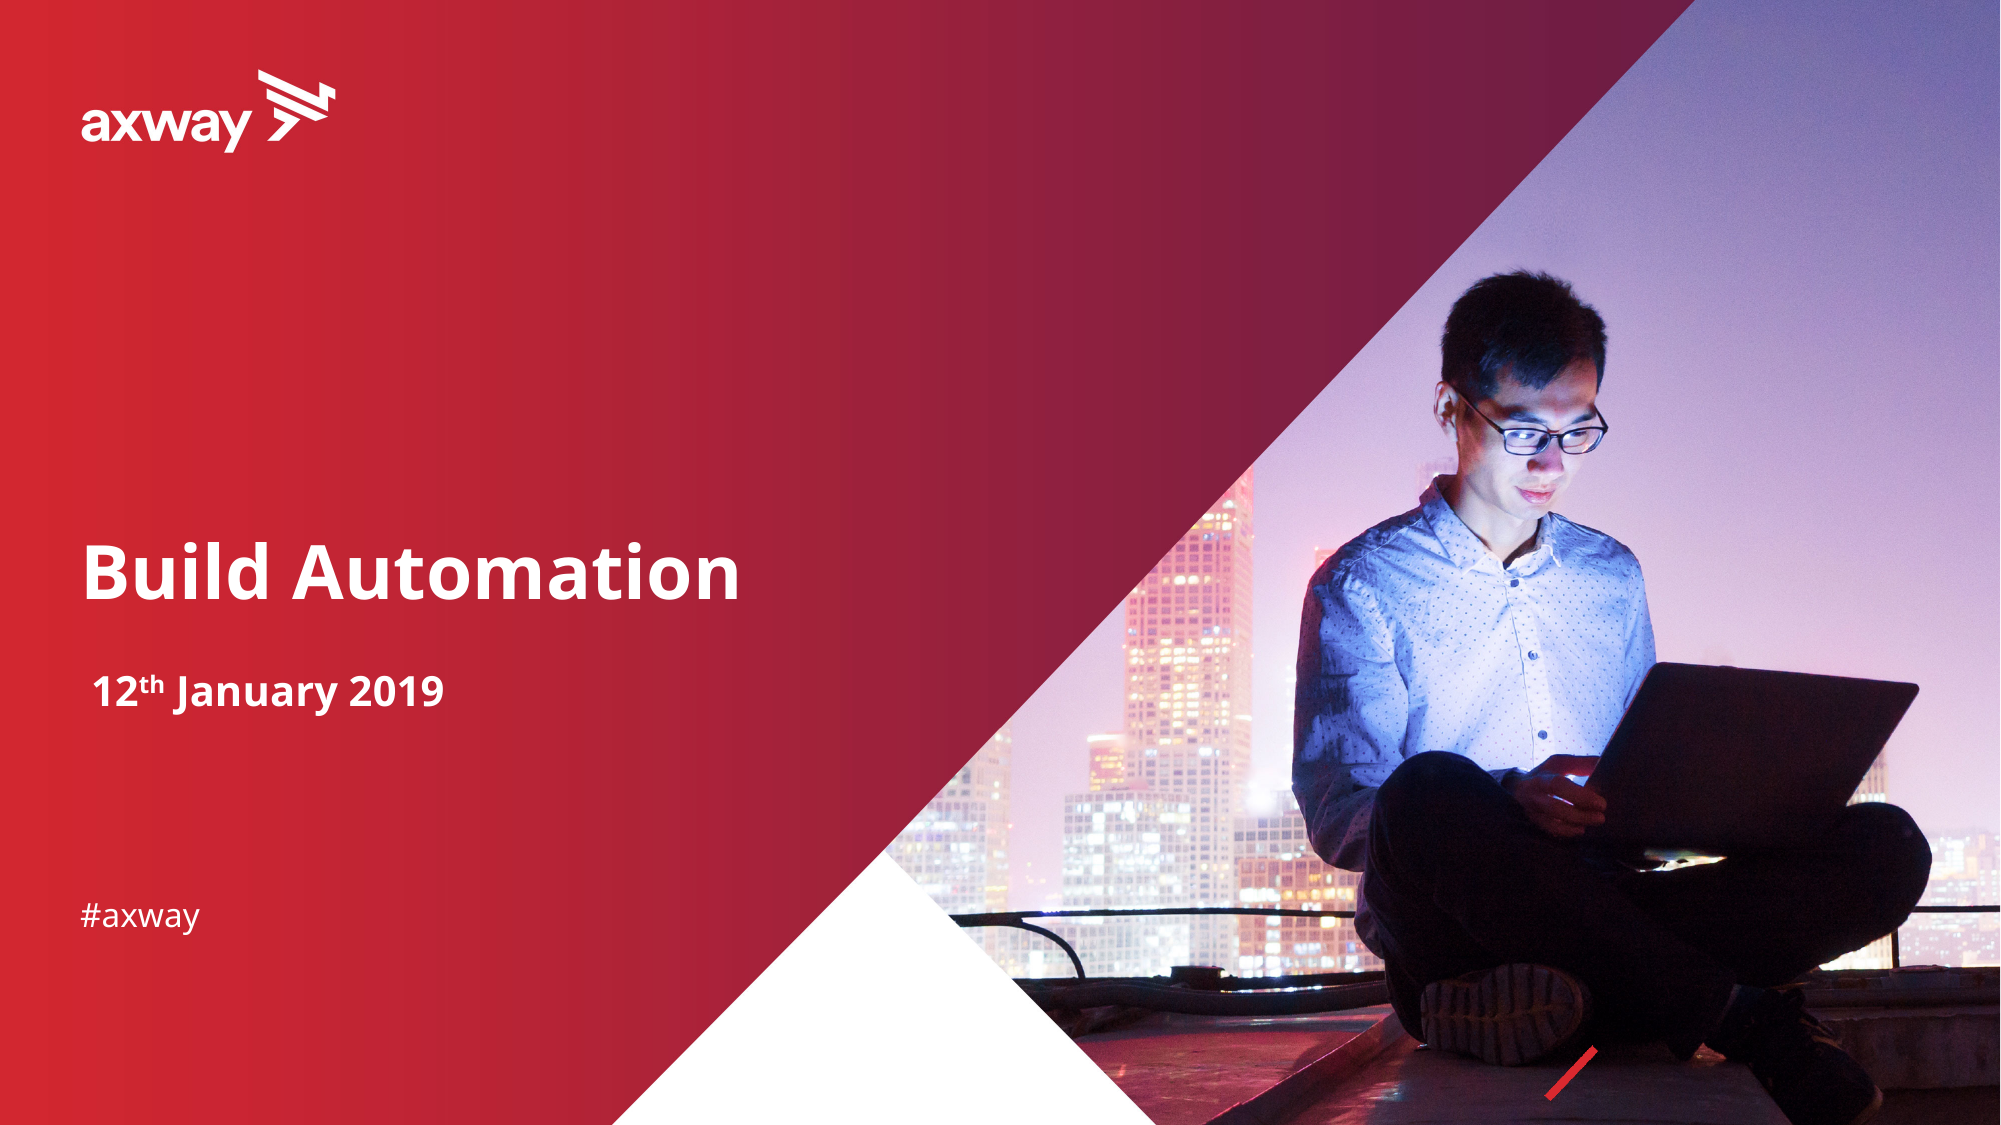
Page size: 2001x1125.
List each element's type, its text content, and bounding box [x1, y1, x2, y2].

picture [0, 0, 2001, 1125]
title Build Automation 12th January 2019 #axway [80, 242, 953, 942]
